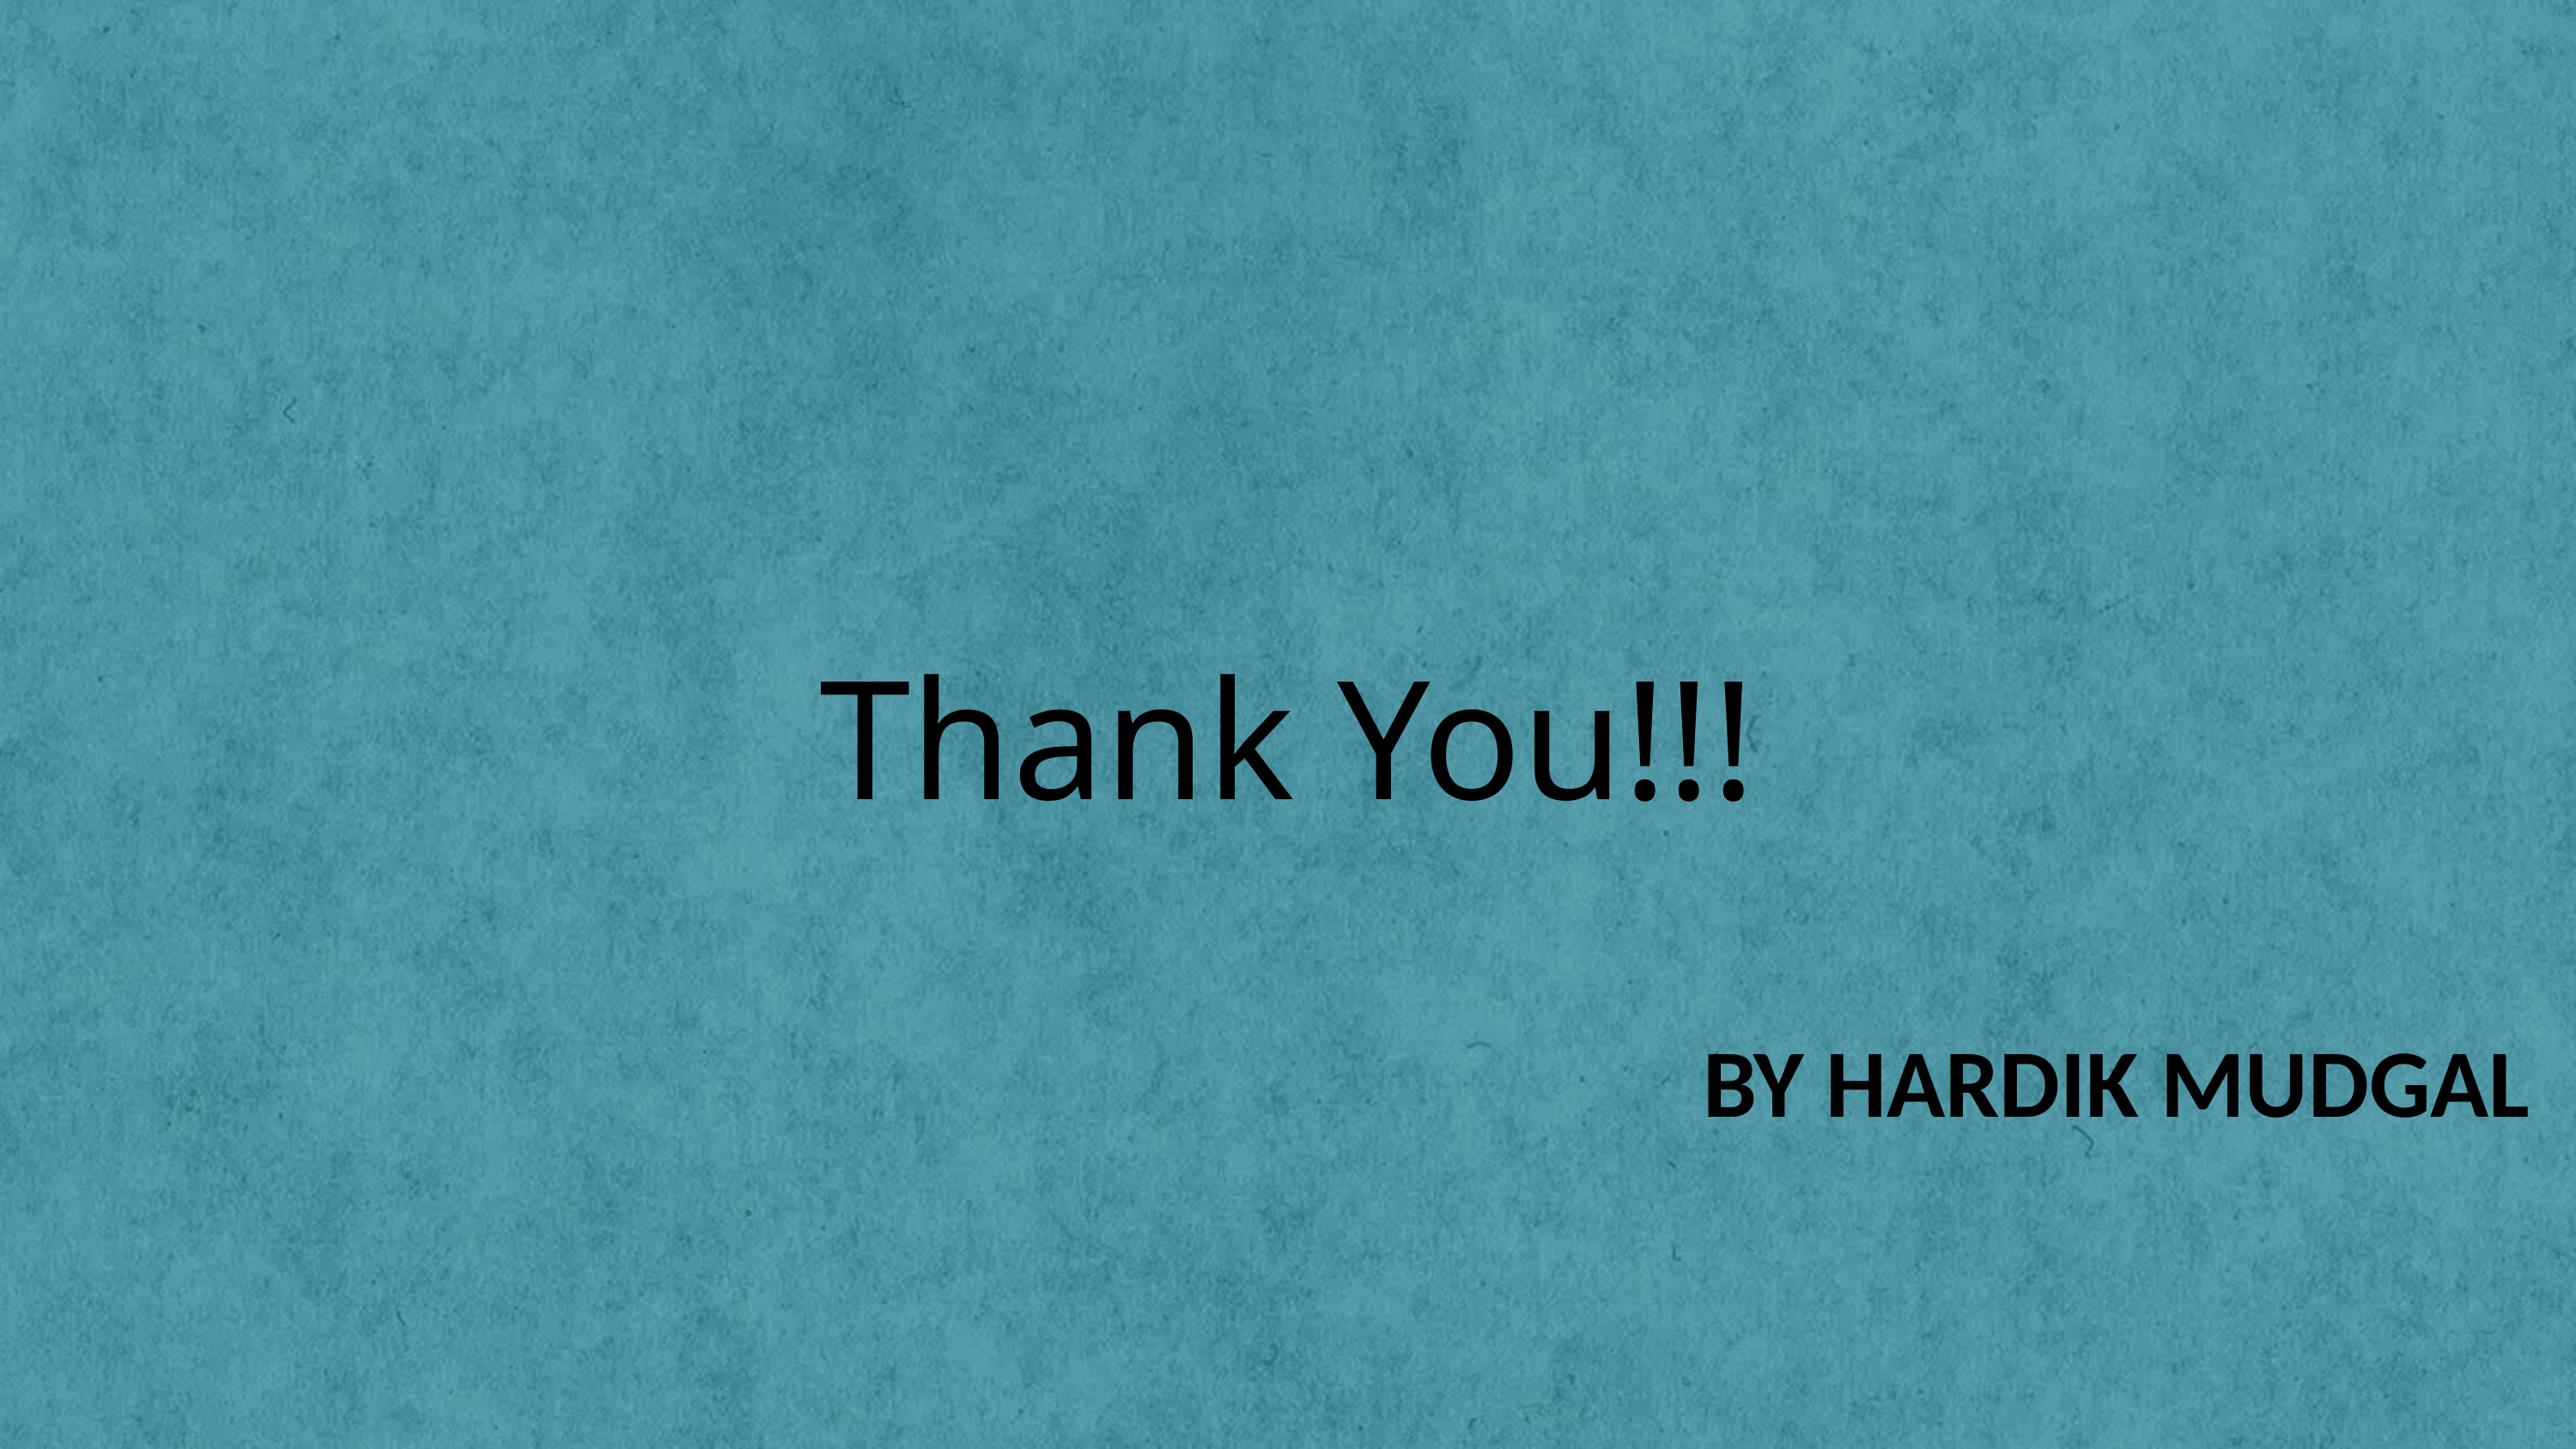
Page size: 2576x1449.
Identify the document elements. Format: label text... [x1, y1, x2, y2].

text_box BY HARDIK MUDGAL [1631, 1014, 2544, 1181]
text_box [0, 0, 2576, 1449]
text_box Thank You!!! [792, 602, 1784, 833]
